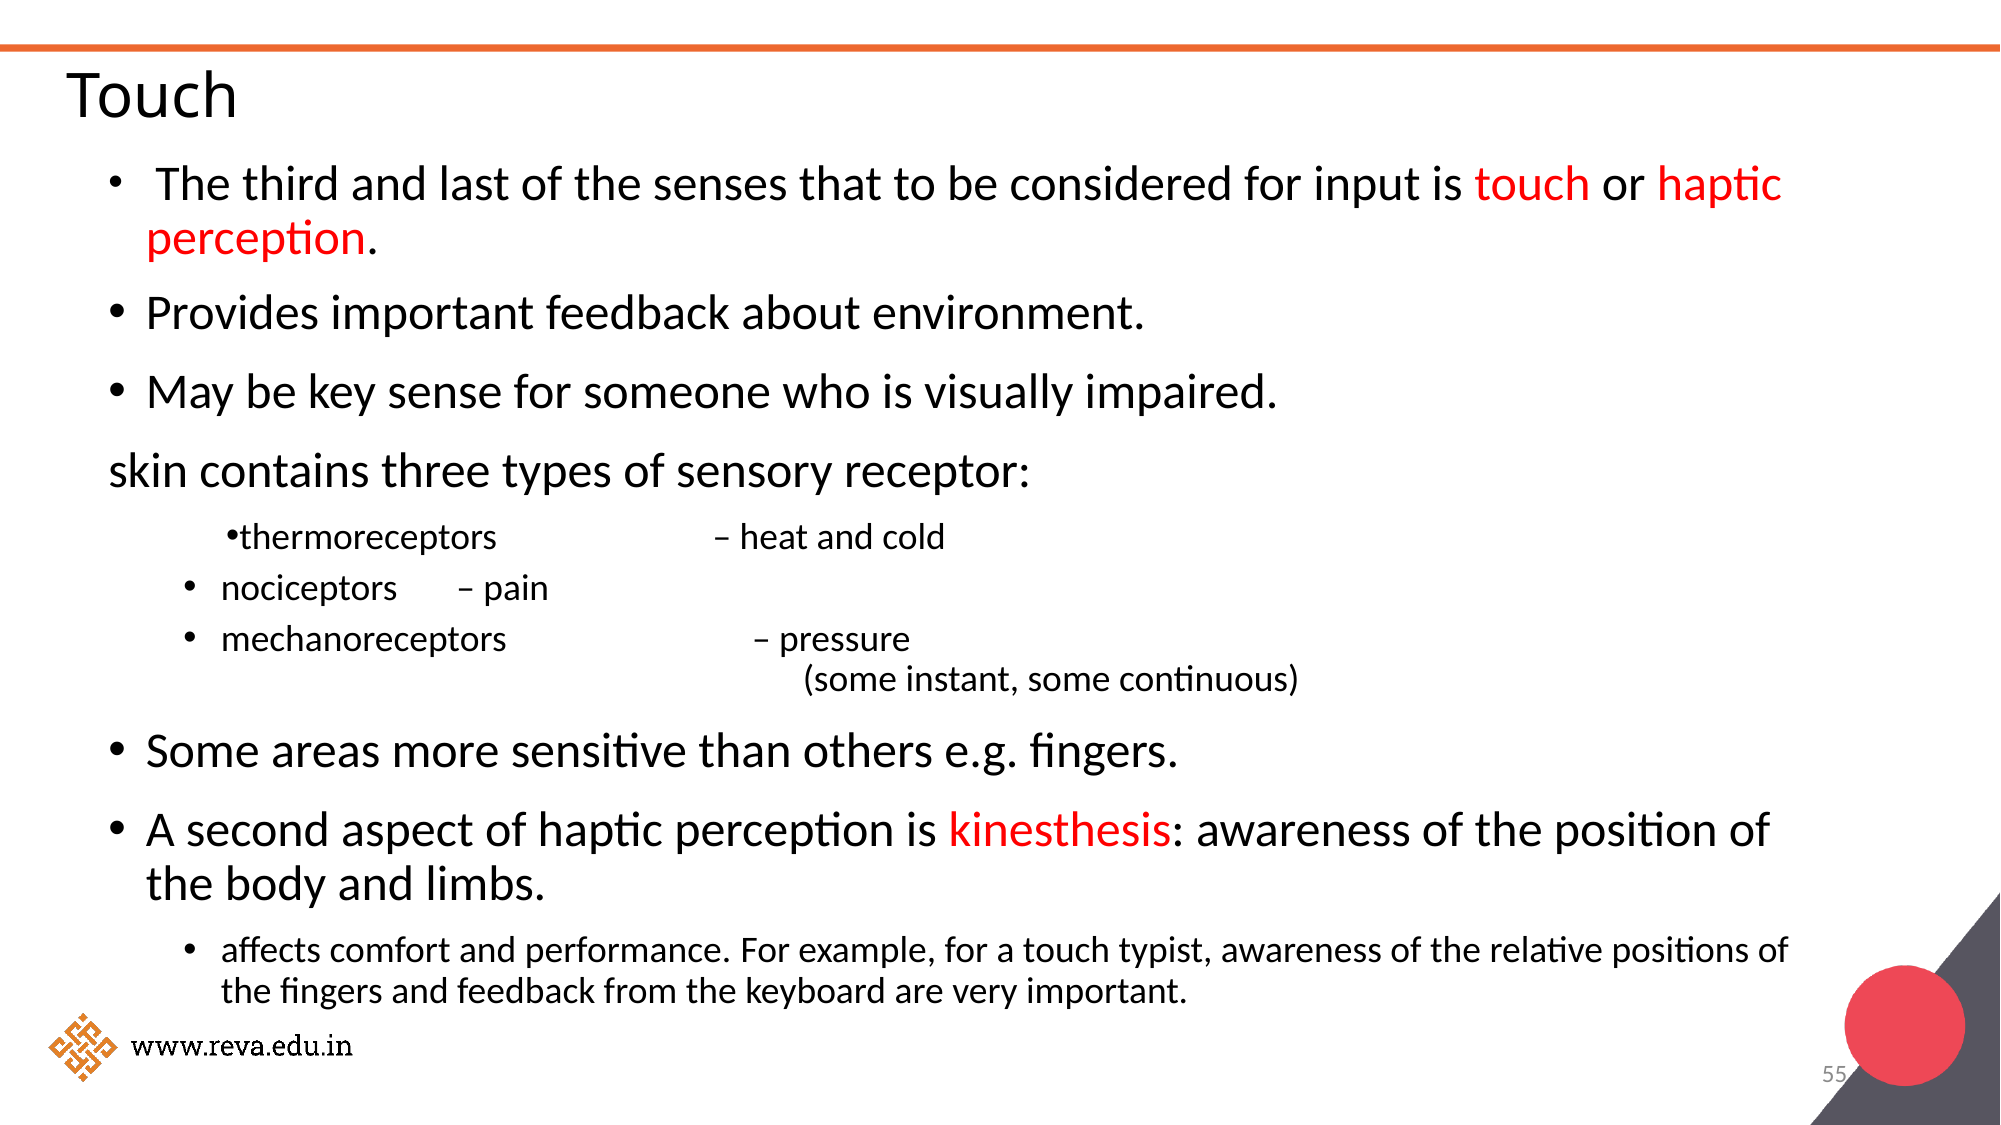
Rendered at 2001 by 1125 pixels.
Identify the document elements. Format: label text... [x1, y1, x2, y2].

picture [1801, 882, 2000, 1125]
picture [31, 1003, 366, 1092]
list The third and last of the senses that to be considered for input is touch or haptic perception. Provides important feedback about environment. May be key sense for someone who is visually impaired. skin contains three types of sensory receptor: thermoreceptors – heat and cold nociceptors – pain mechanoreceptors – pressure (some instant, some continuous) Some areas more sensitive than others e.g. fingers. A second aspect of haptic perception is kinesthesis: awareness of the position of the body and limbs. affects comfort and performance. For example, for a touch typist, awareness of the relative positions of the fingers and feedback from the keyboard are very important. [93, 149, 1863, 1043]
slide_number 55 [1412, 1042, 1863, 1103]
title Touch [51, 56, 1777, 139]
